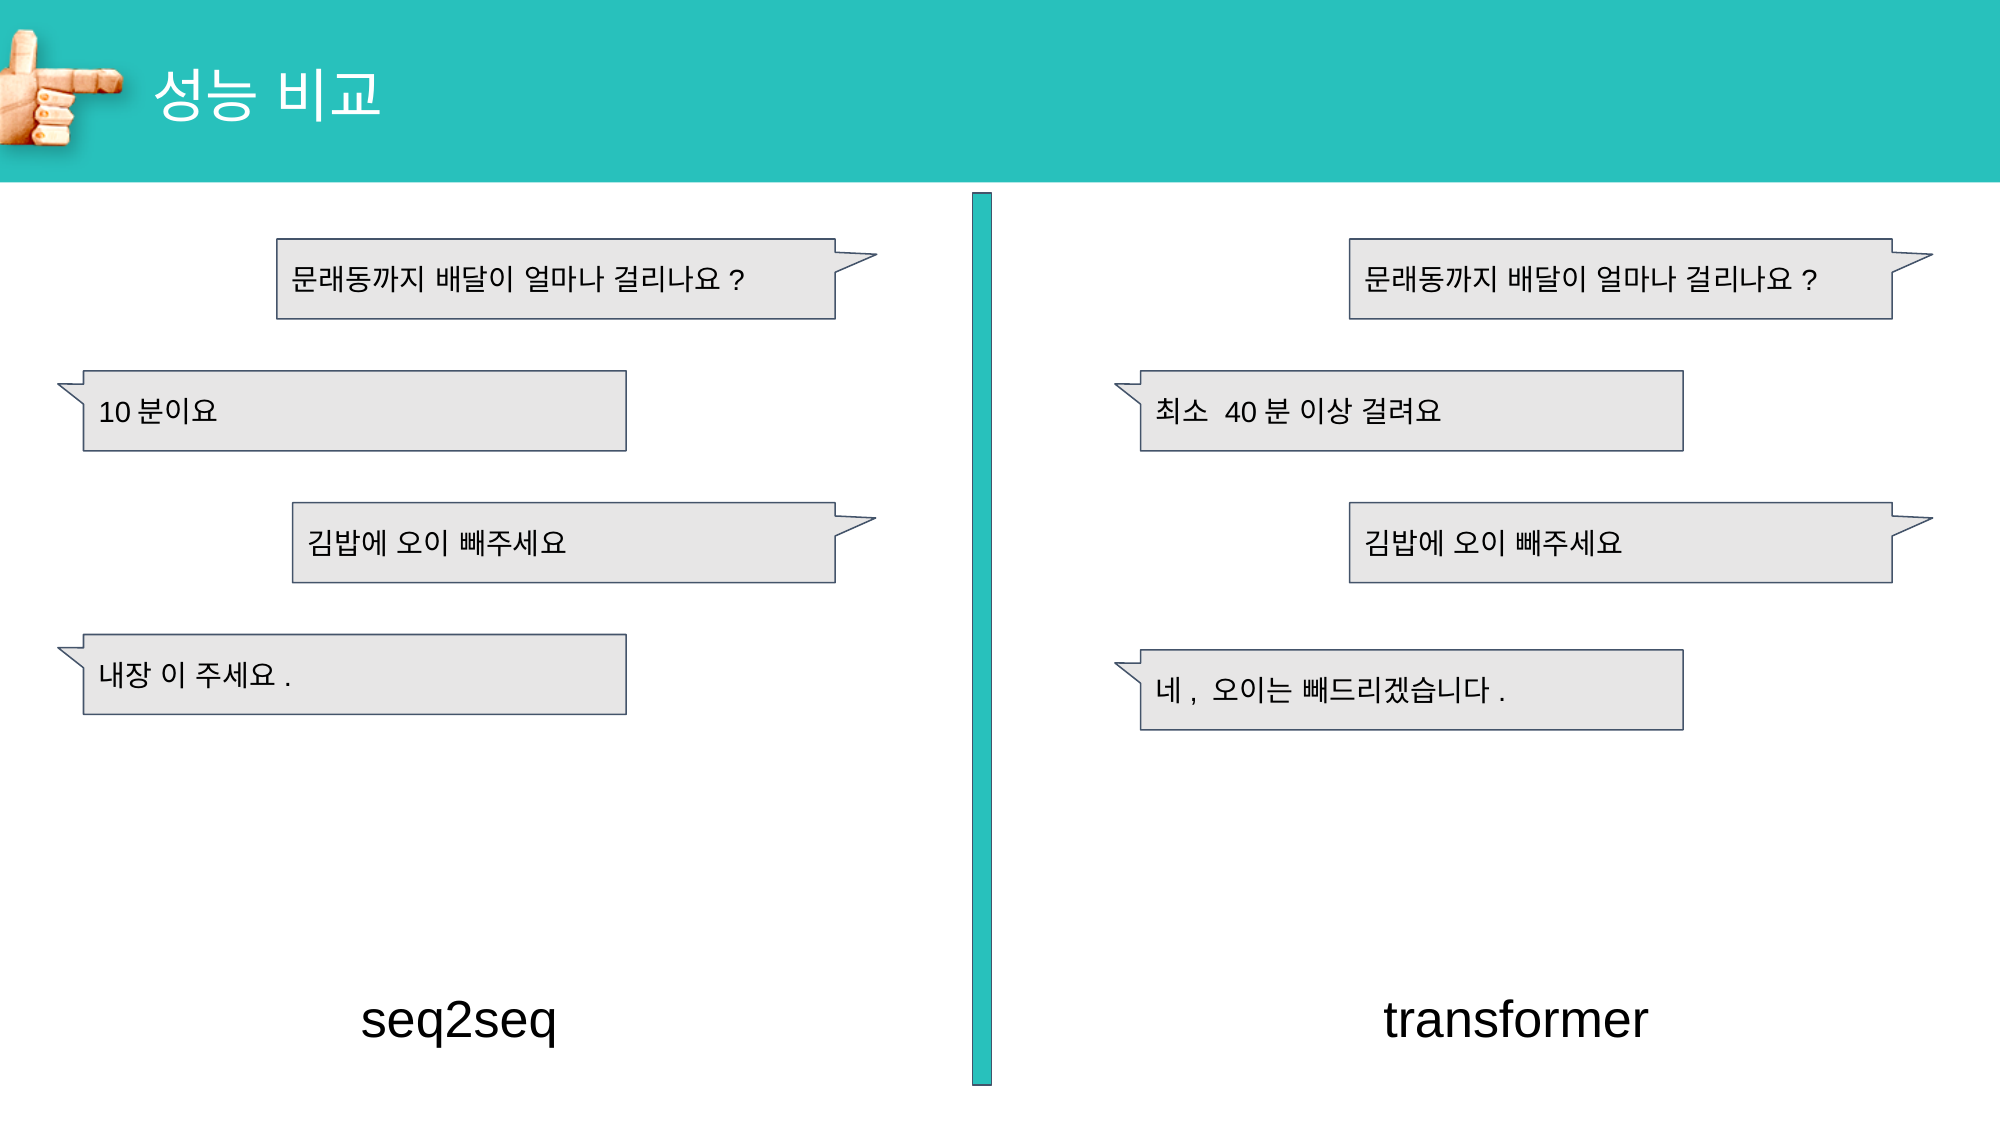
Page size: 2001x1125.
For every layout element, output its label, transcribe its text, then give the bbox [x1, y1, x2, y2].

text_box 네, 오이는 빼드리겠습니다. [1114, 649, 1684, 730]
text_box 10분이요 [57, 370, 627, 451]
text_box 문래동까지 배달이 얼마나 걸리나요? [1349, 238, 1933, 319]
text_box transformer [1227, 970, 1805, 1064]
text_box 김밥에 오이 빼주세요 [1349, 502, 1933, 583]
text_box seq2seq [123, 970, 796, 1064]
text_box 김밥에 오이 빼주세요 [292, 502, 876, 583]
text_box 내장 이 주세요. [57, 634, 627, 715]
picture [0, 0, 2000, 1125]
text_box [972, 192, 992, 1086]
title 성능 비교 [137, 11, 1863, 187]
text_box 최소 40분 이상 걸려요 [1114, 370, 1684, 451]
text_box 문래동까지 배달이 얼마나 걸리나요? [276, 238, 877, 319]
